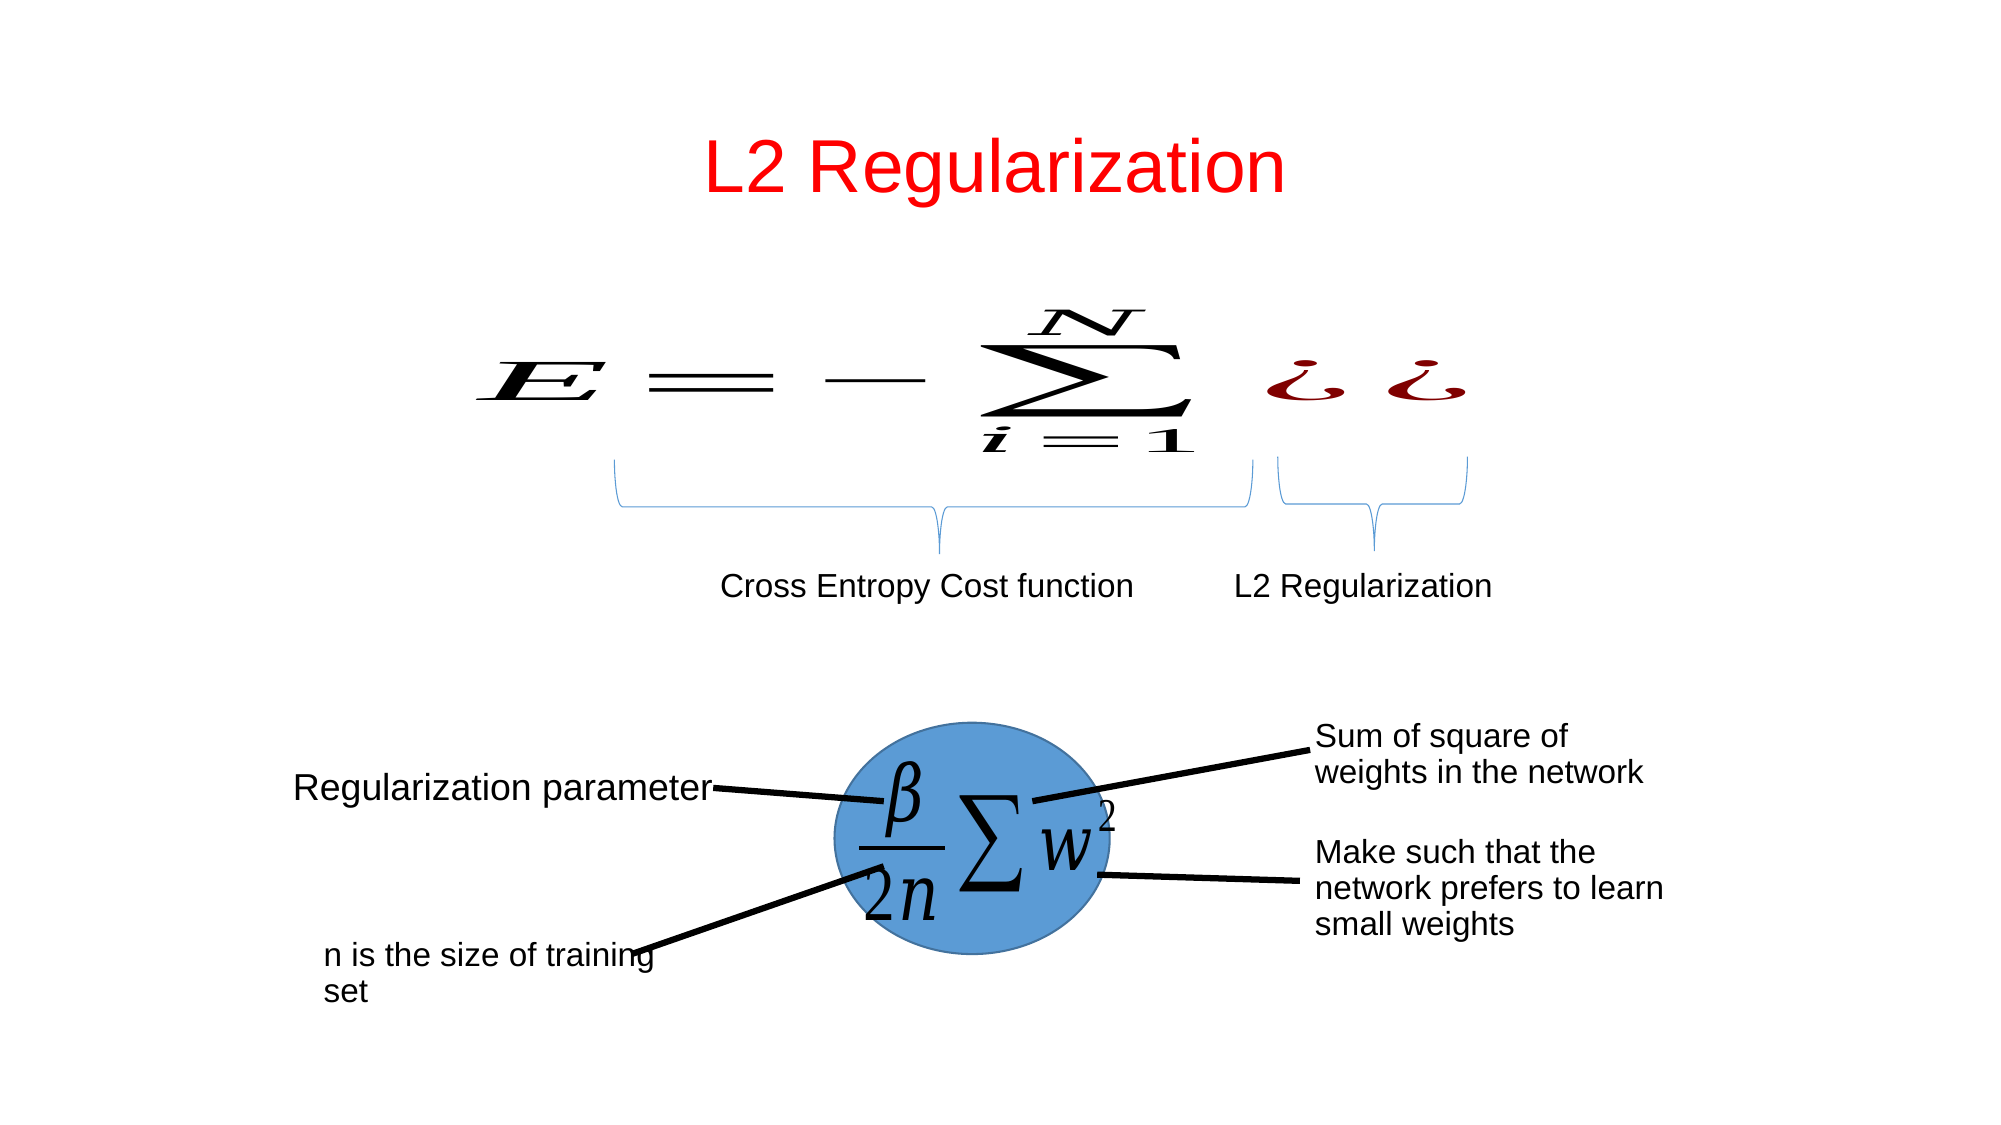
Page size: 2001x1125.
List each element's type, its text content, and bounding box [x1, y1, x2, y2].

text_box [465, 302, 1527, 622]
title Learning Strategy [235, 34, 1736, 180]
text_box L2 Regularization [245, 96, 1746, 242]
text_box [277, 719, 1699, 1009]
